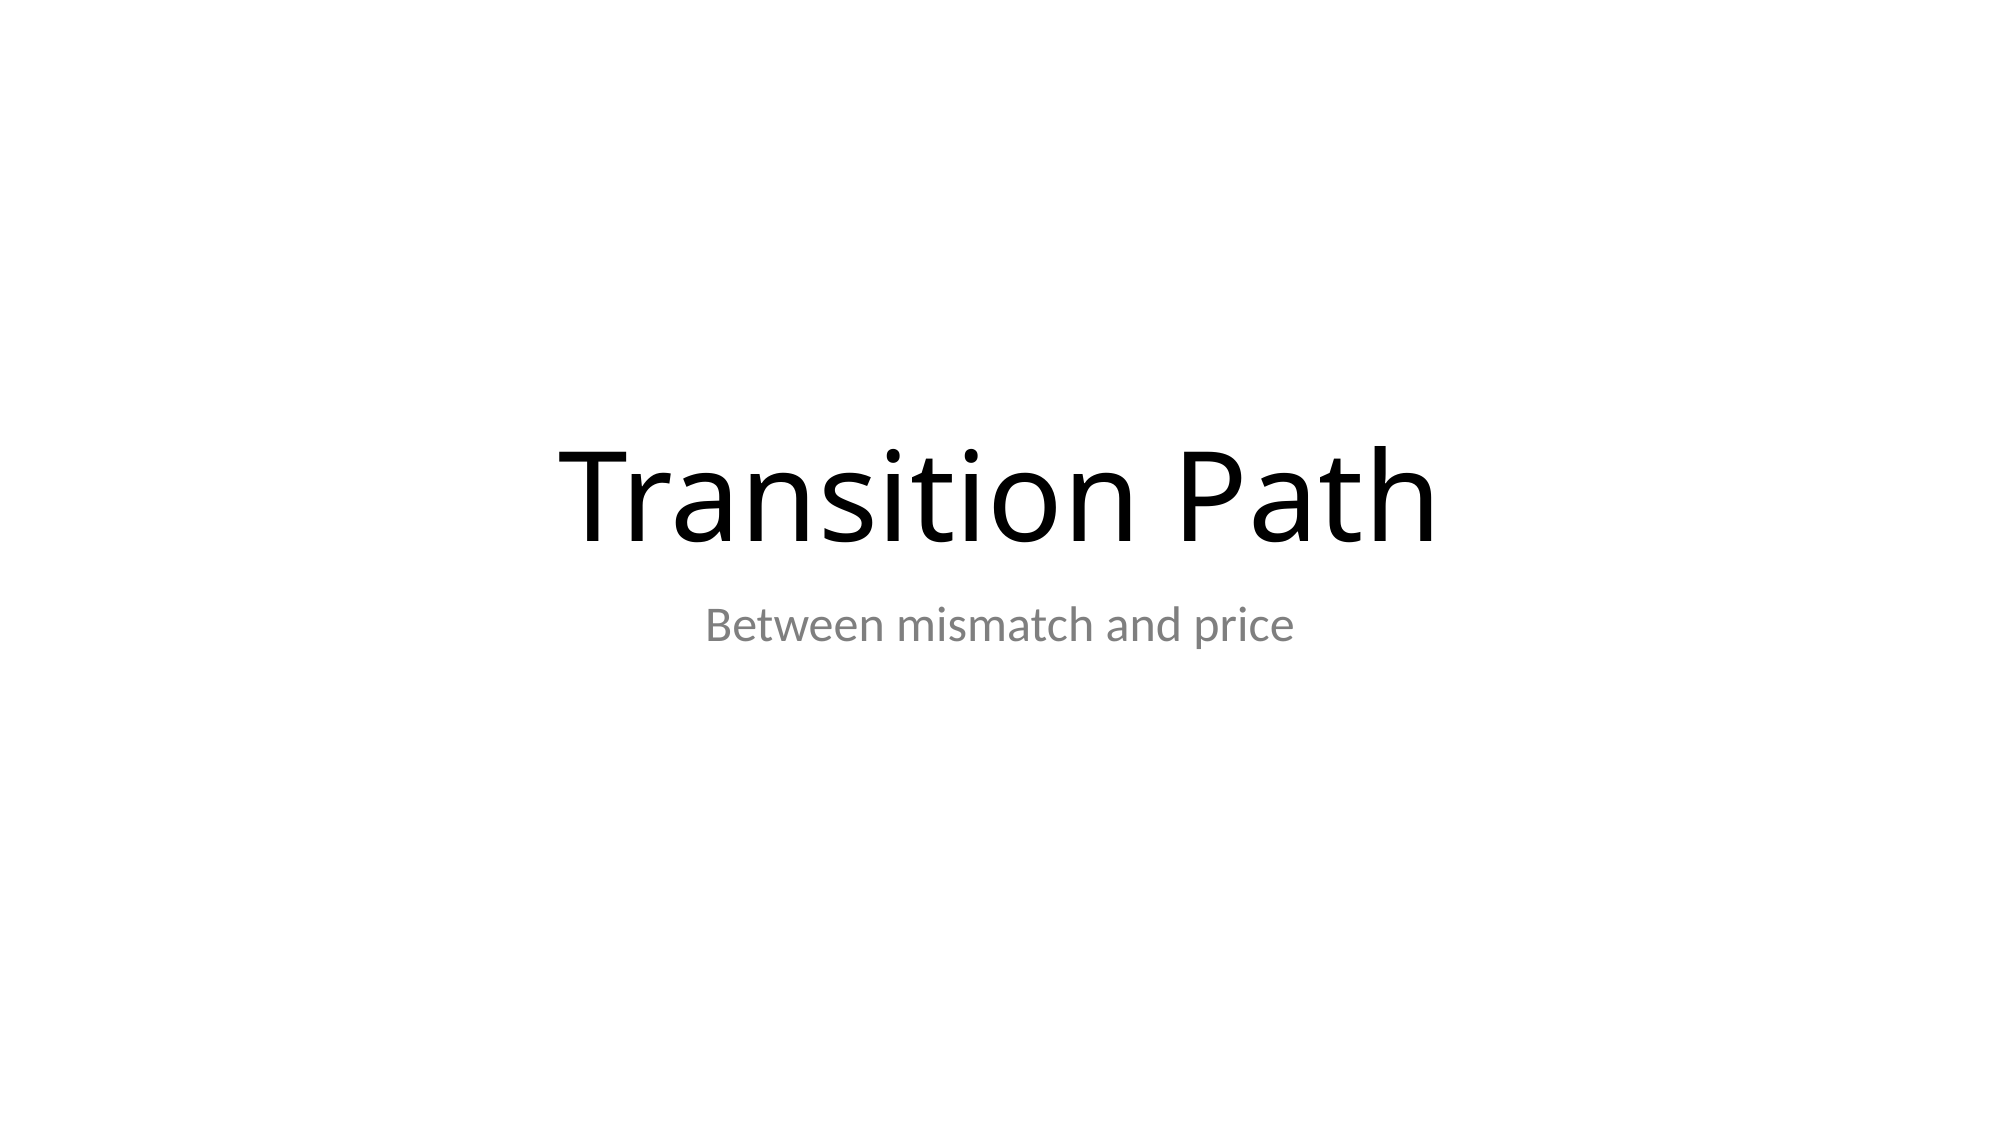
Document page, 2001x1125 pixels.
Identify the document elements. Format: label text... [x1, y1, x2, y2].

subtitle Between mismatch and price [249, 590, 1750, 863]
title Transition Path [249, 184, 1750, 576]
